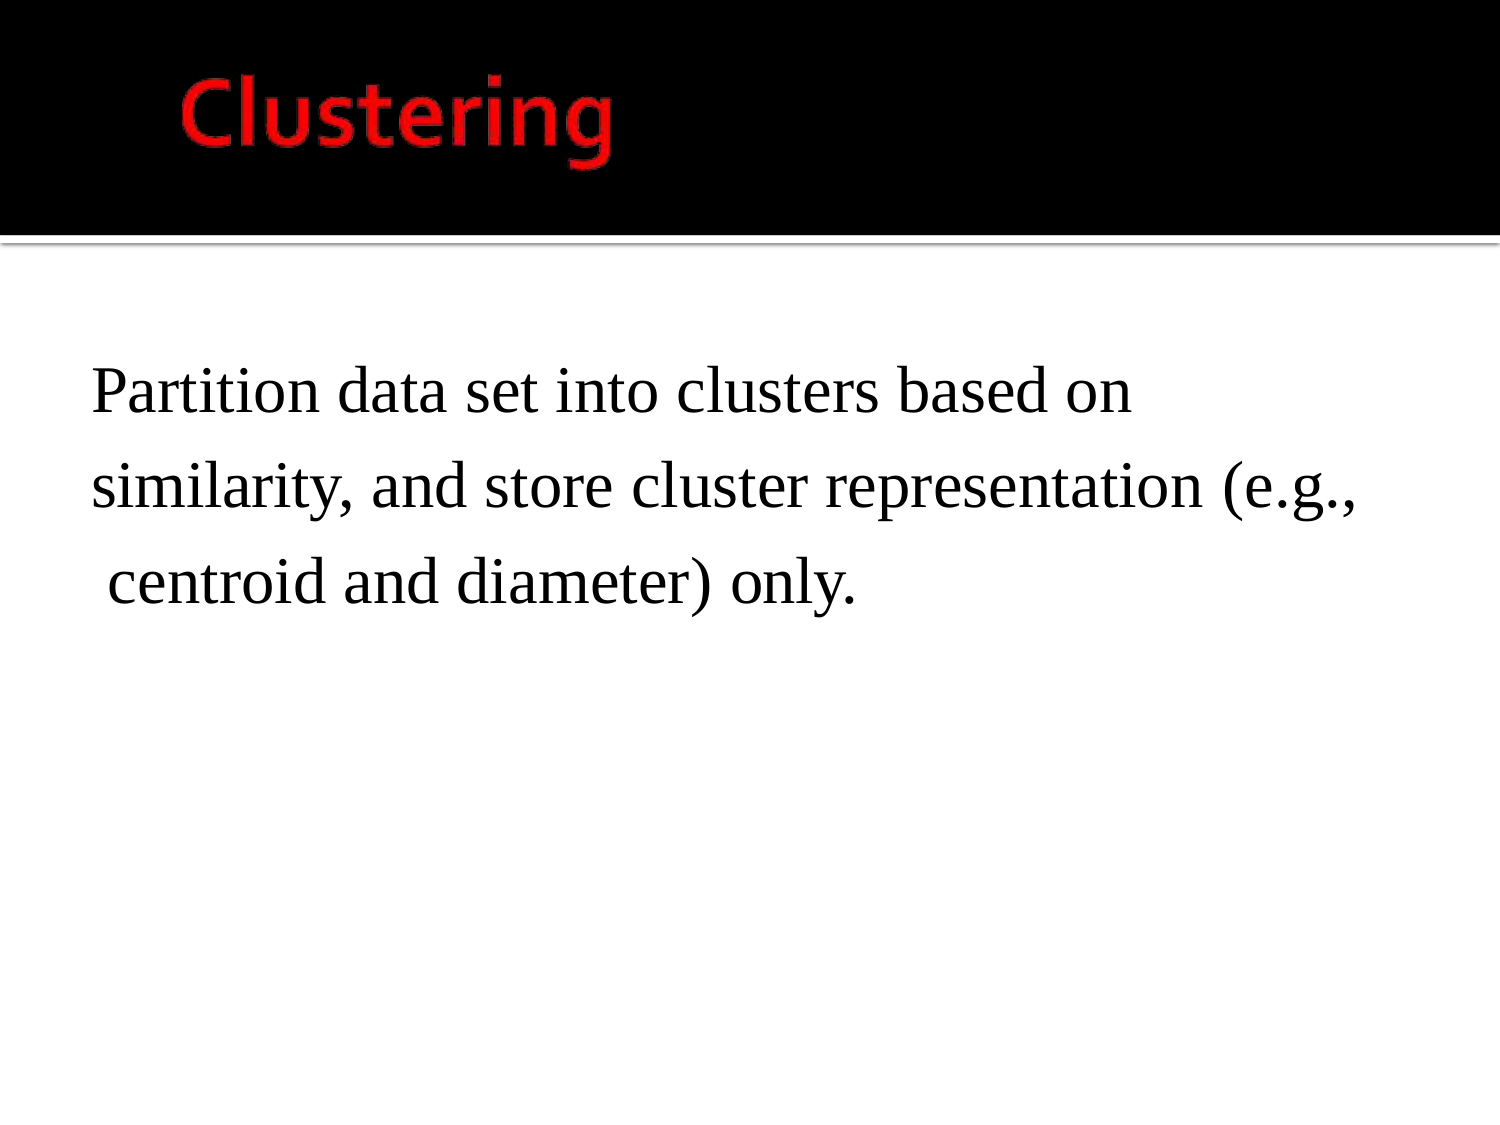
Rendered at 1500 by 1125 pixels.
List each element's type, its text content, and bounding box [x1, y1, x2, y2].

text_box [181, 74, 612, 171]
picture [0, 244, 1500, 251]
title Partition data set into clusters based on similarity, and store cluster representation (e.g., centroid and diameter) only. [88, 327, 1362, 618]
